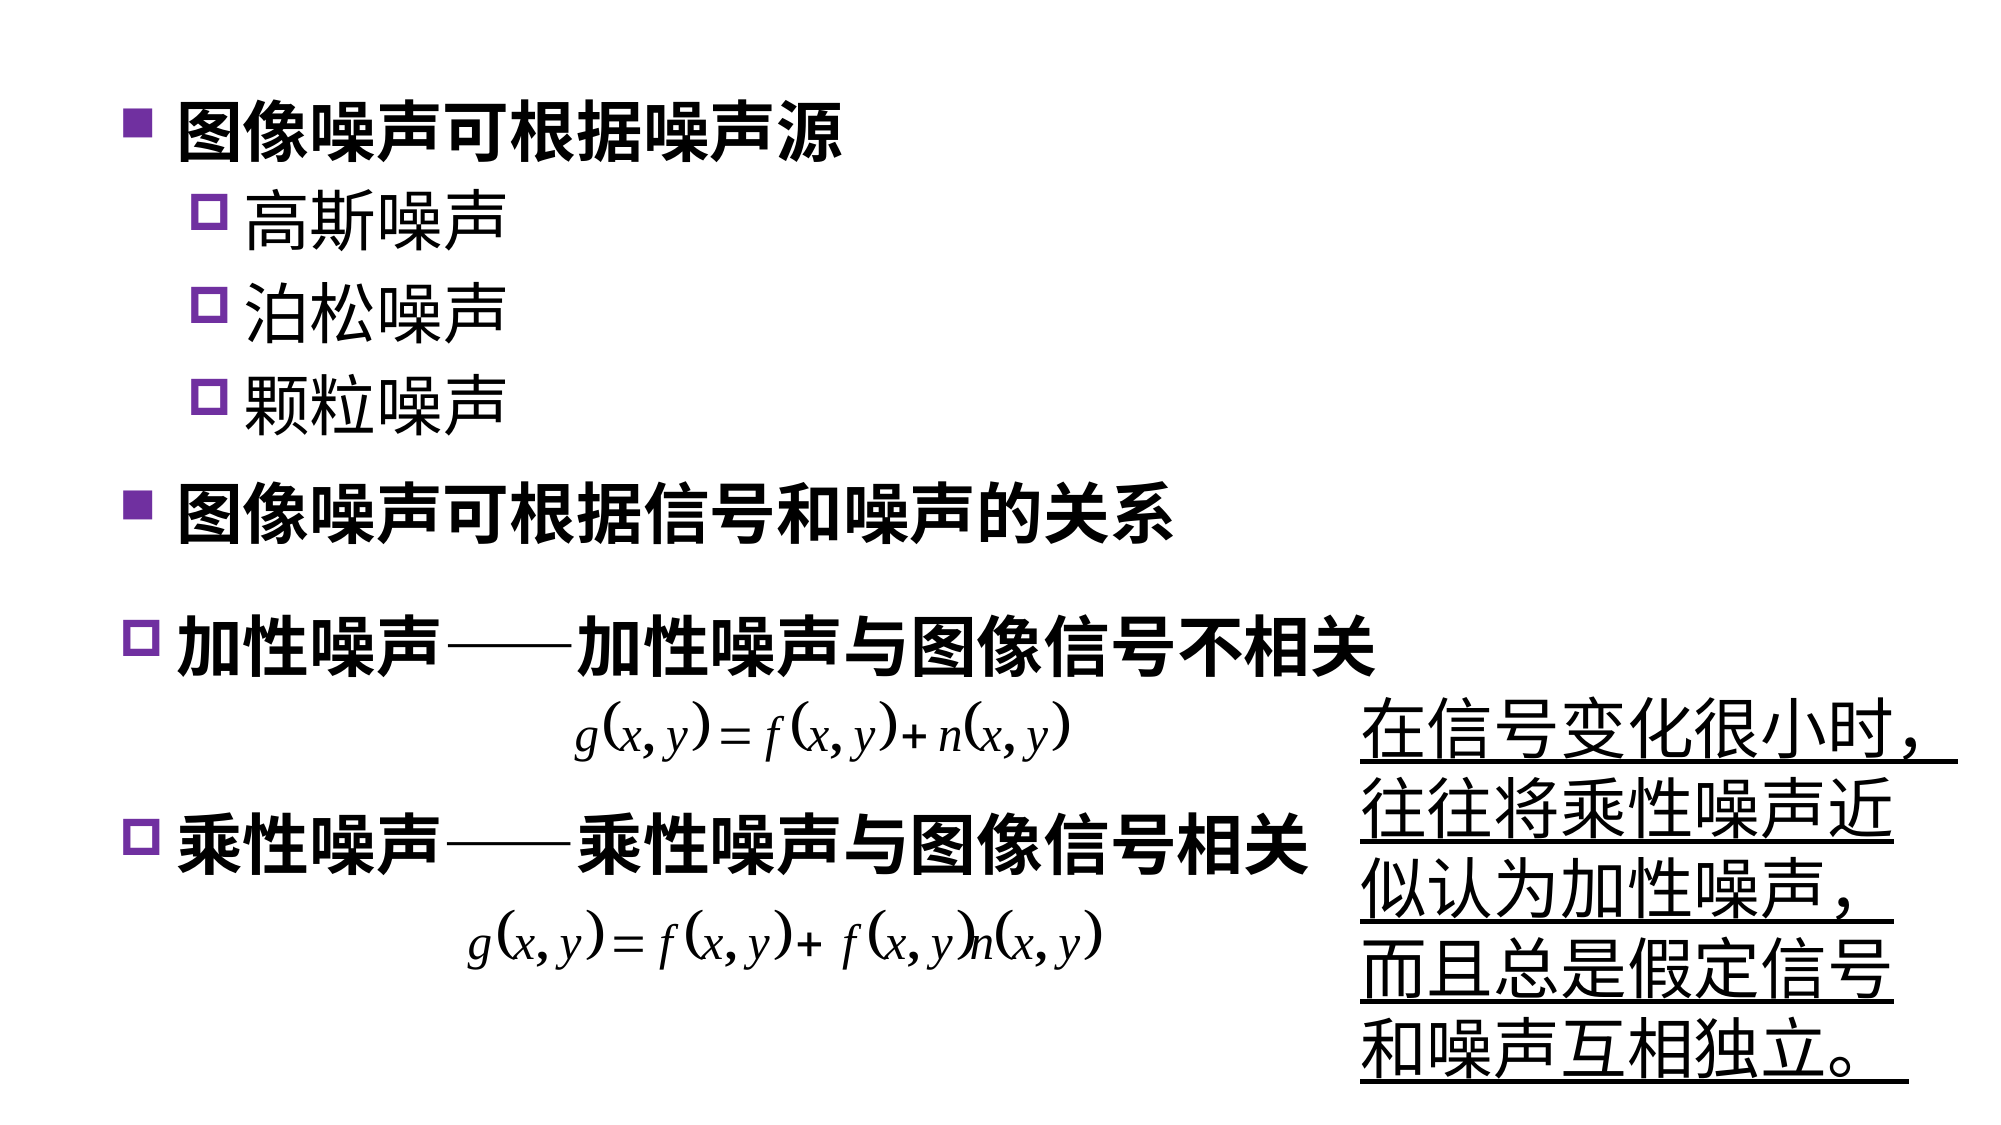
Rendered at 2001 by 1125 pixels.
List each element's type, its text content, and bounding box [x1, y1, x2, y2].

text_box 在信号变化很小时，往往将乘性噪声近似认为加性噪声，而且总是假定信号和噪声互相独立。 [1345, 679, 1973, 1095]
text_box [457, 909, 1103, 981]
text_box 高斯噪声 泊松噪声 颗粒噪声 [172, 171, 761, 452]
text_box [564, 701, 1072, 772]
text_box 图像噪声可根据噪声源 [105, 82, 1178, 178]
text_box 加性噪声——加性噪声与图像信号不相关 乘性噪声——乘性噪声与图像信号相关 [105, 597, 1491, 891]
text_box 图像噪声可根据信号和噪声的关系 [105, 464, 1491, 559]
